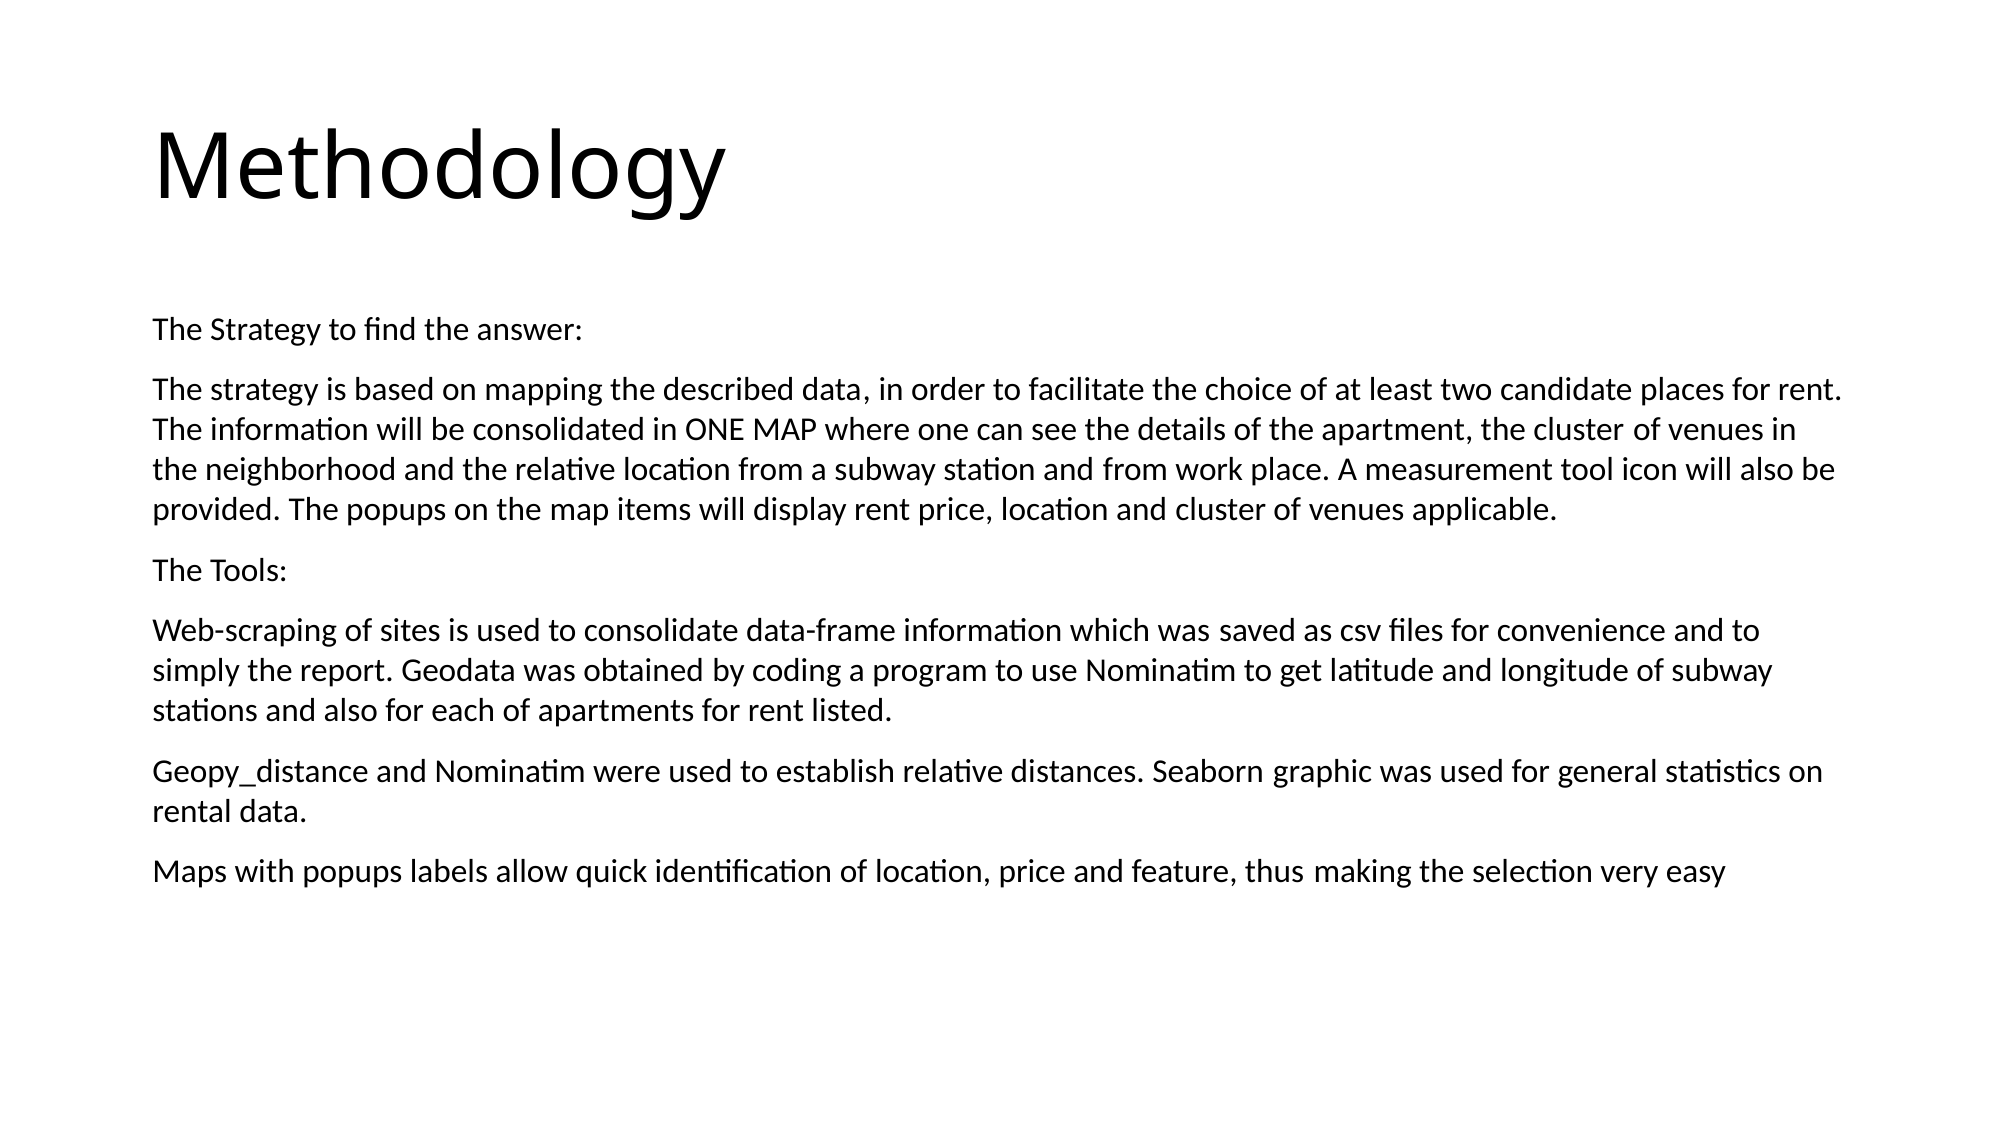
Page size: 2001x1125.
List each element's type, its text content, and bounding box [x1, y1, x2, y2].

list The Strategy to find the answer: The strategy is based on mapping the described data, in order to facilitate the choice of at least two candidate places for rent. The information will be consolidated in ONE MAP where one can see the details of the apartment, the cluster of venues in the neighborhood and the relative location from a subway station and from work place. A measurement tool icon will also be provided. The popups on the map items will display rent price, location and cluster of venues applicable. The Tools: Web-scraping of sites is used to consolidate data-frame information which was saved as csv files for convenience and to simply the report. Geodata was obtained by coding a program to use Nominatim to get latitude and longitude of subway stations and also for each of apartments for rent listed. Geopy_distance and Nominatim were used to establish relative distances. Seaborn graphic was used for general statistics on rental data. Maps with popups labels allow quick identification of location, price and feature, thus making the selection very easy [137, 299, 1863, 1014]
title Methodology [137, 59, 1863, 278]
